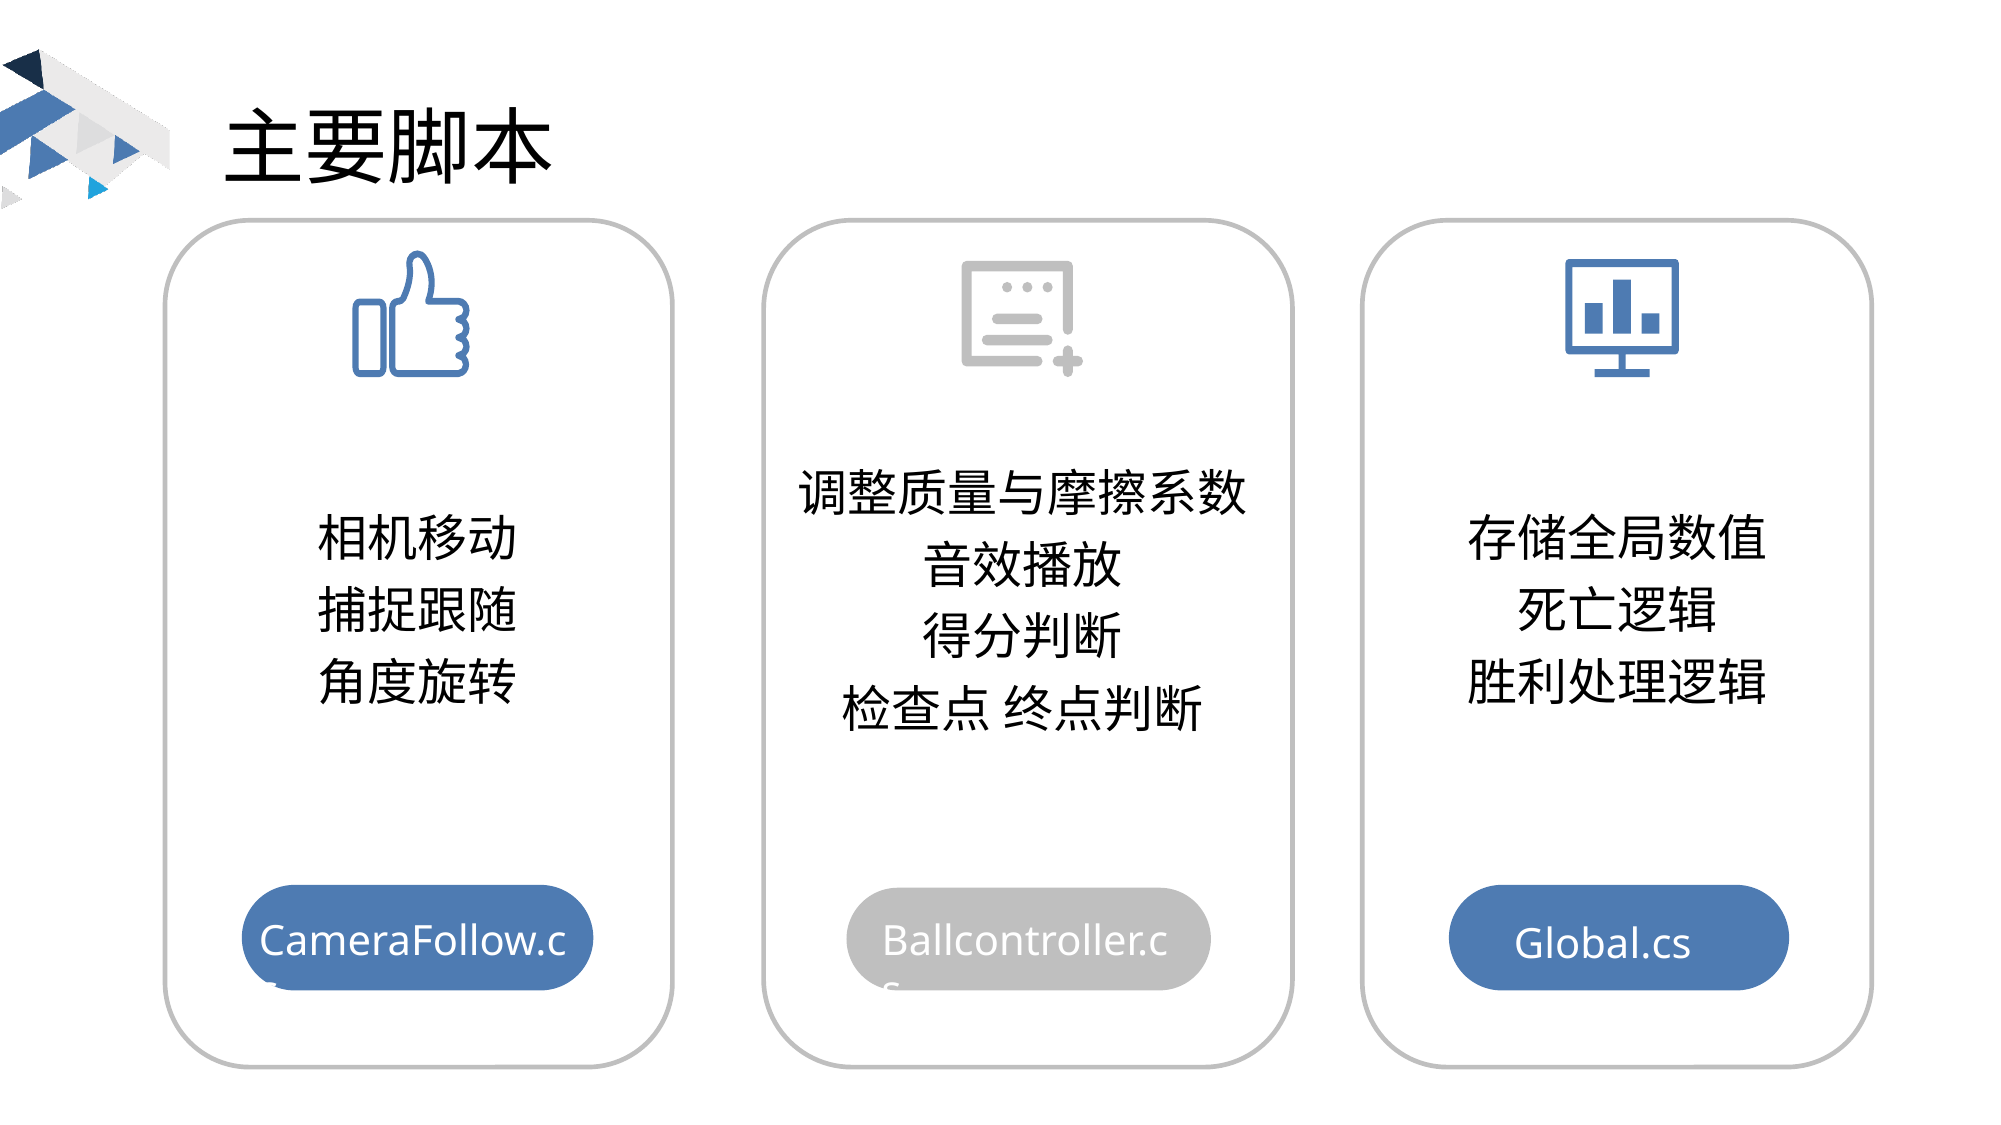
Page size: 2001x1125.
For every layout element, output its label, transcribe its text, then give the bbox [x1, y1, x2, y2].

text_box [1051, 344, 1085, 379]
text_box [845, 886, 1212, 981]
text_box [960, 259, 1074, 368]
text_box [1361, 219, 1873, 1069]
text_box [251, 883, 584, 906]
text_box 存储全局数值 死亡逻辑 胜利处理逻辑 [1417, 487, 1817, 718]
text_box [762, 219, 1294, 1069]
text_box 相机移动 捕捉跟随 角度旋转 [211, 487, 625, 718]
text_box 调整质量与摩擦系数 音效播放 得分判断 检查点 终点判断 [774, 441, 1271, 745]
text_box Ballcontroller.cs [866, 906, 1191, 1021]
text_box [163, 219, 674, 1069]
text_box [240, 919, 244, 956]
text_box [351, 249, 471, 379]
text_box [1447, 883, 1791, 992]
text_box Global.cs [1499, 909, 1739, 975]
text_box [1564, 257, 1680, 379]
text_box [0, 49, 644, 210]
text_box CameraFollow.cs [244, 906, 596, 1021]
